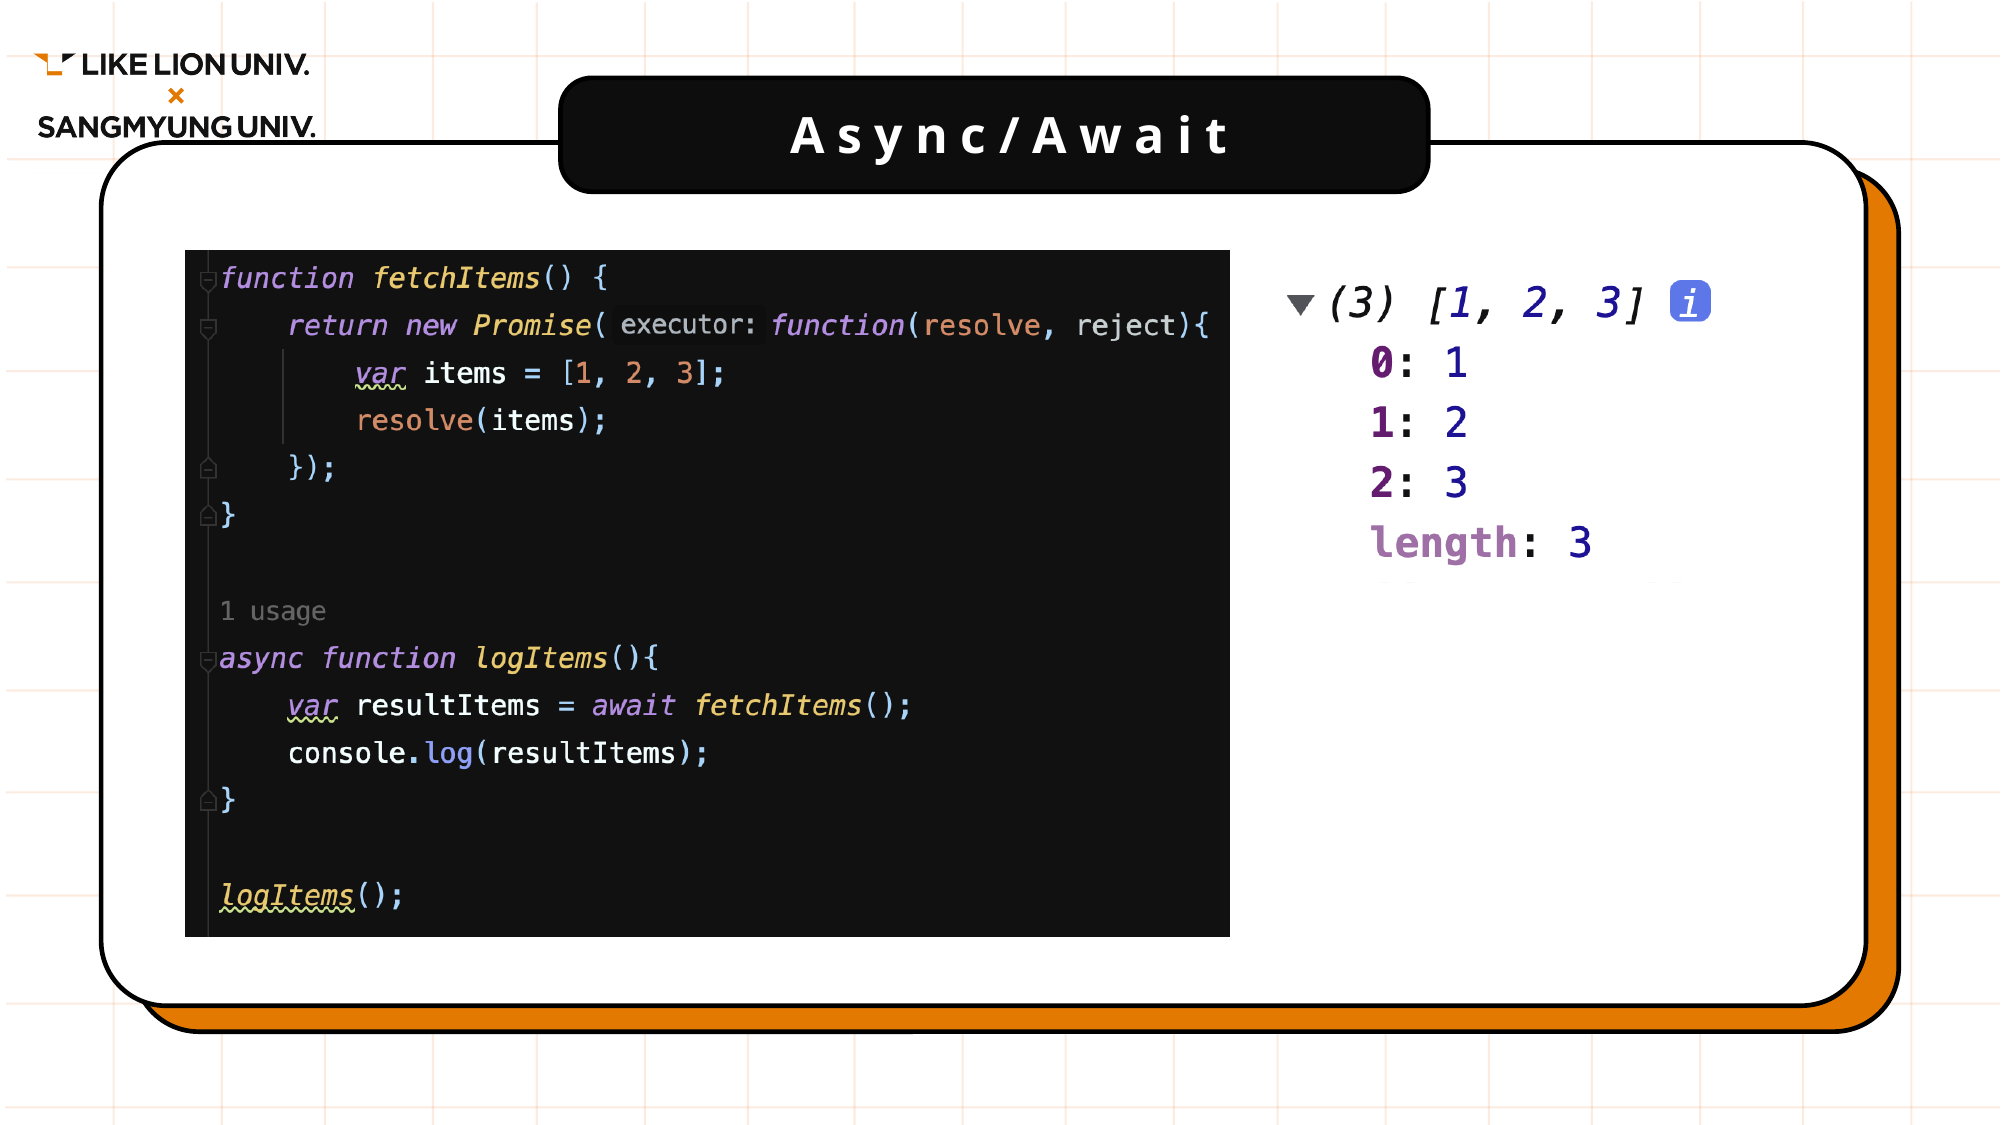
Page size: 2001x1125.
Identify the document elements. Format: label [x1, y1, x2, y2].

text_box [5, 1, 2000, 1125]
picture [31, 21, 321, 174]
picture [1267, 259, 1765, 583]
picture [185, 251, 1230, 937]
text_box [101, 142, 1899, 1032]
